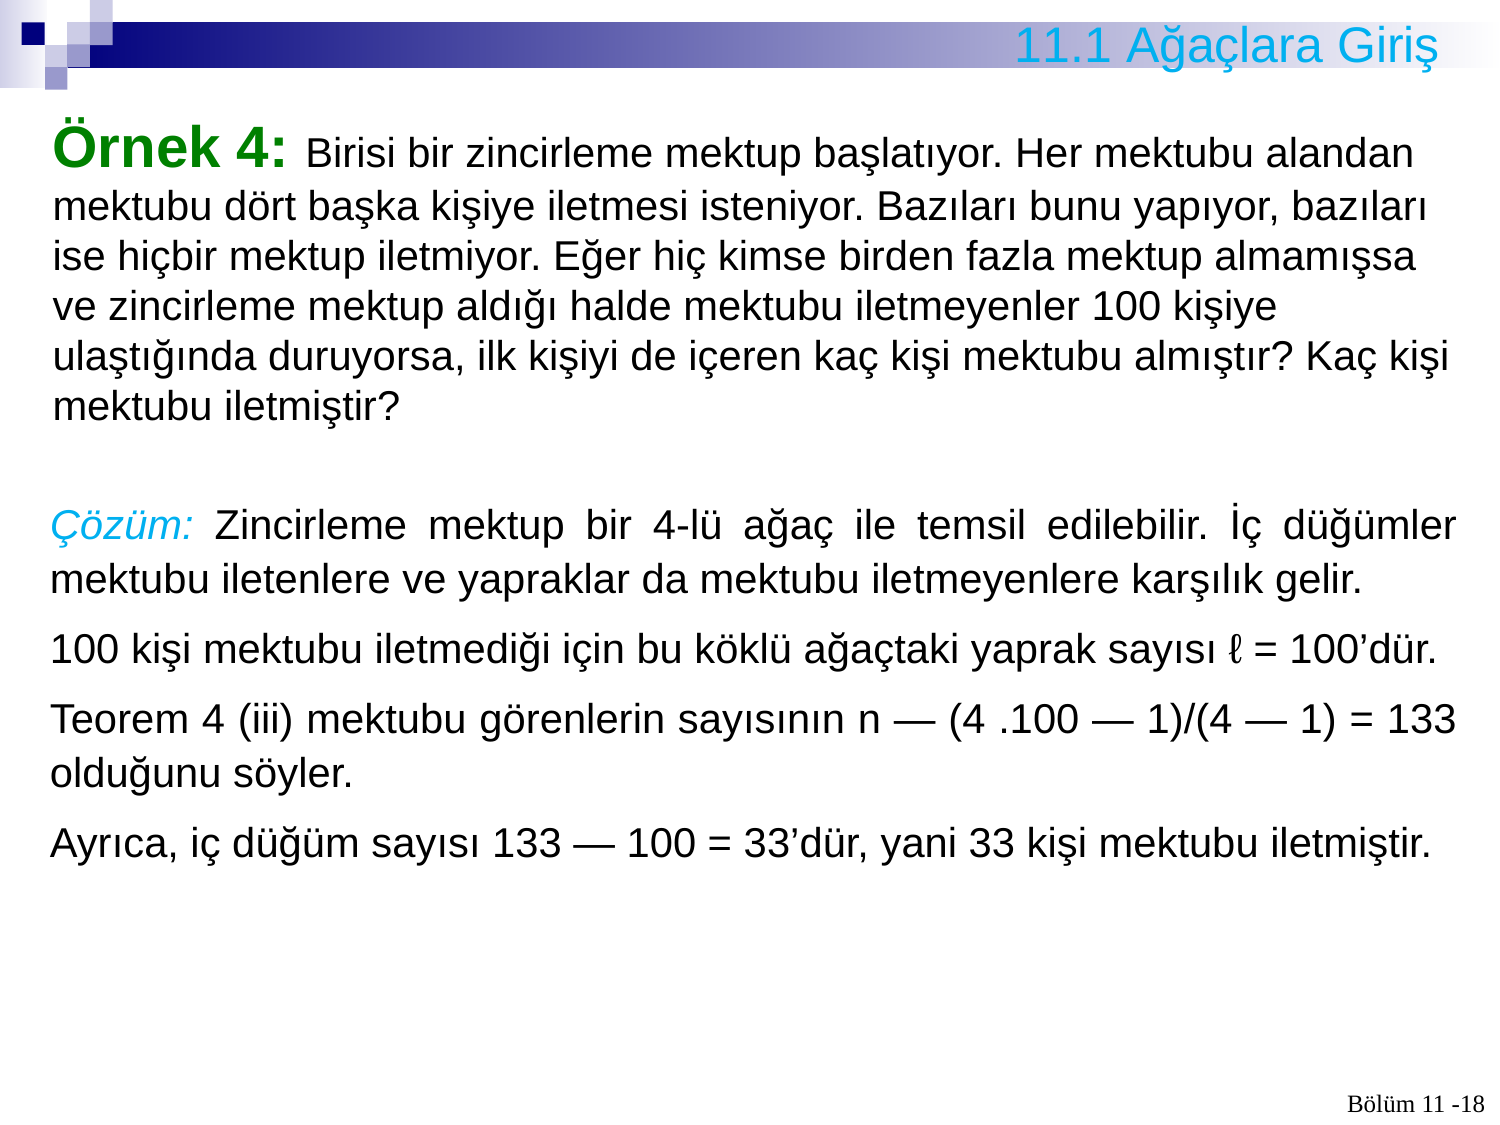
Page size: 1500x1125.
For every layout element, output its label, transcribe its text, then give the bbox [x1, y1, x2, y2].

text_box Çözüm: Zincirleme mektup bir 4-lü ağaç ile temsil edilebilir. İç düğümler mektubu iletenlere ve yapraklar da mektubu iletmeyenlere karşılık gelir. 100 kişi mektubu iletmediği için bu köklü ağaçtaki yaprak sayısı ℓ = 100’dür. Teorem 4 (iii) mektubu görenlerin sayısının n — (4 .100 — 1)/(4 — 1) = 133 olduğunu söyler. Ayrıca, iç düğüm sayısı 133 — 100 = 33’dür, yani 33 kişi mektubu iletmiştir. [35, 487, 1473, 874]
title Örnek 4: Birisi bir zincirleme mektup başlatıyor. Her mektubu alandan mektubu dört başka kişiye ilet­mesi isteniyor. Bazıları bunu yapıyor, bazıları ise hiçbir mektup iletmiyor. Eğer hiç kimse birden fazla mektup almamışsa ve zincirleme mektup aldığı halde mektubu iletmeyenler 100 kişiye ulaştığında duruyorsa, ilk kişiyi de içeren kaç kişi mektubu almıştır? Kaç kişi mektubu iletmiştir? [37, 87, 1475, 450]
slide_number Bölüm 11 -18 [1149, 1049, 1500, 1125]
text_box 11.1 Ağaçlara Giriş [1000, 12, 1463, 73]
